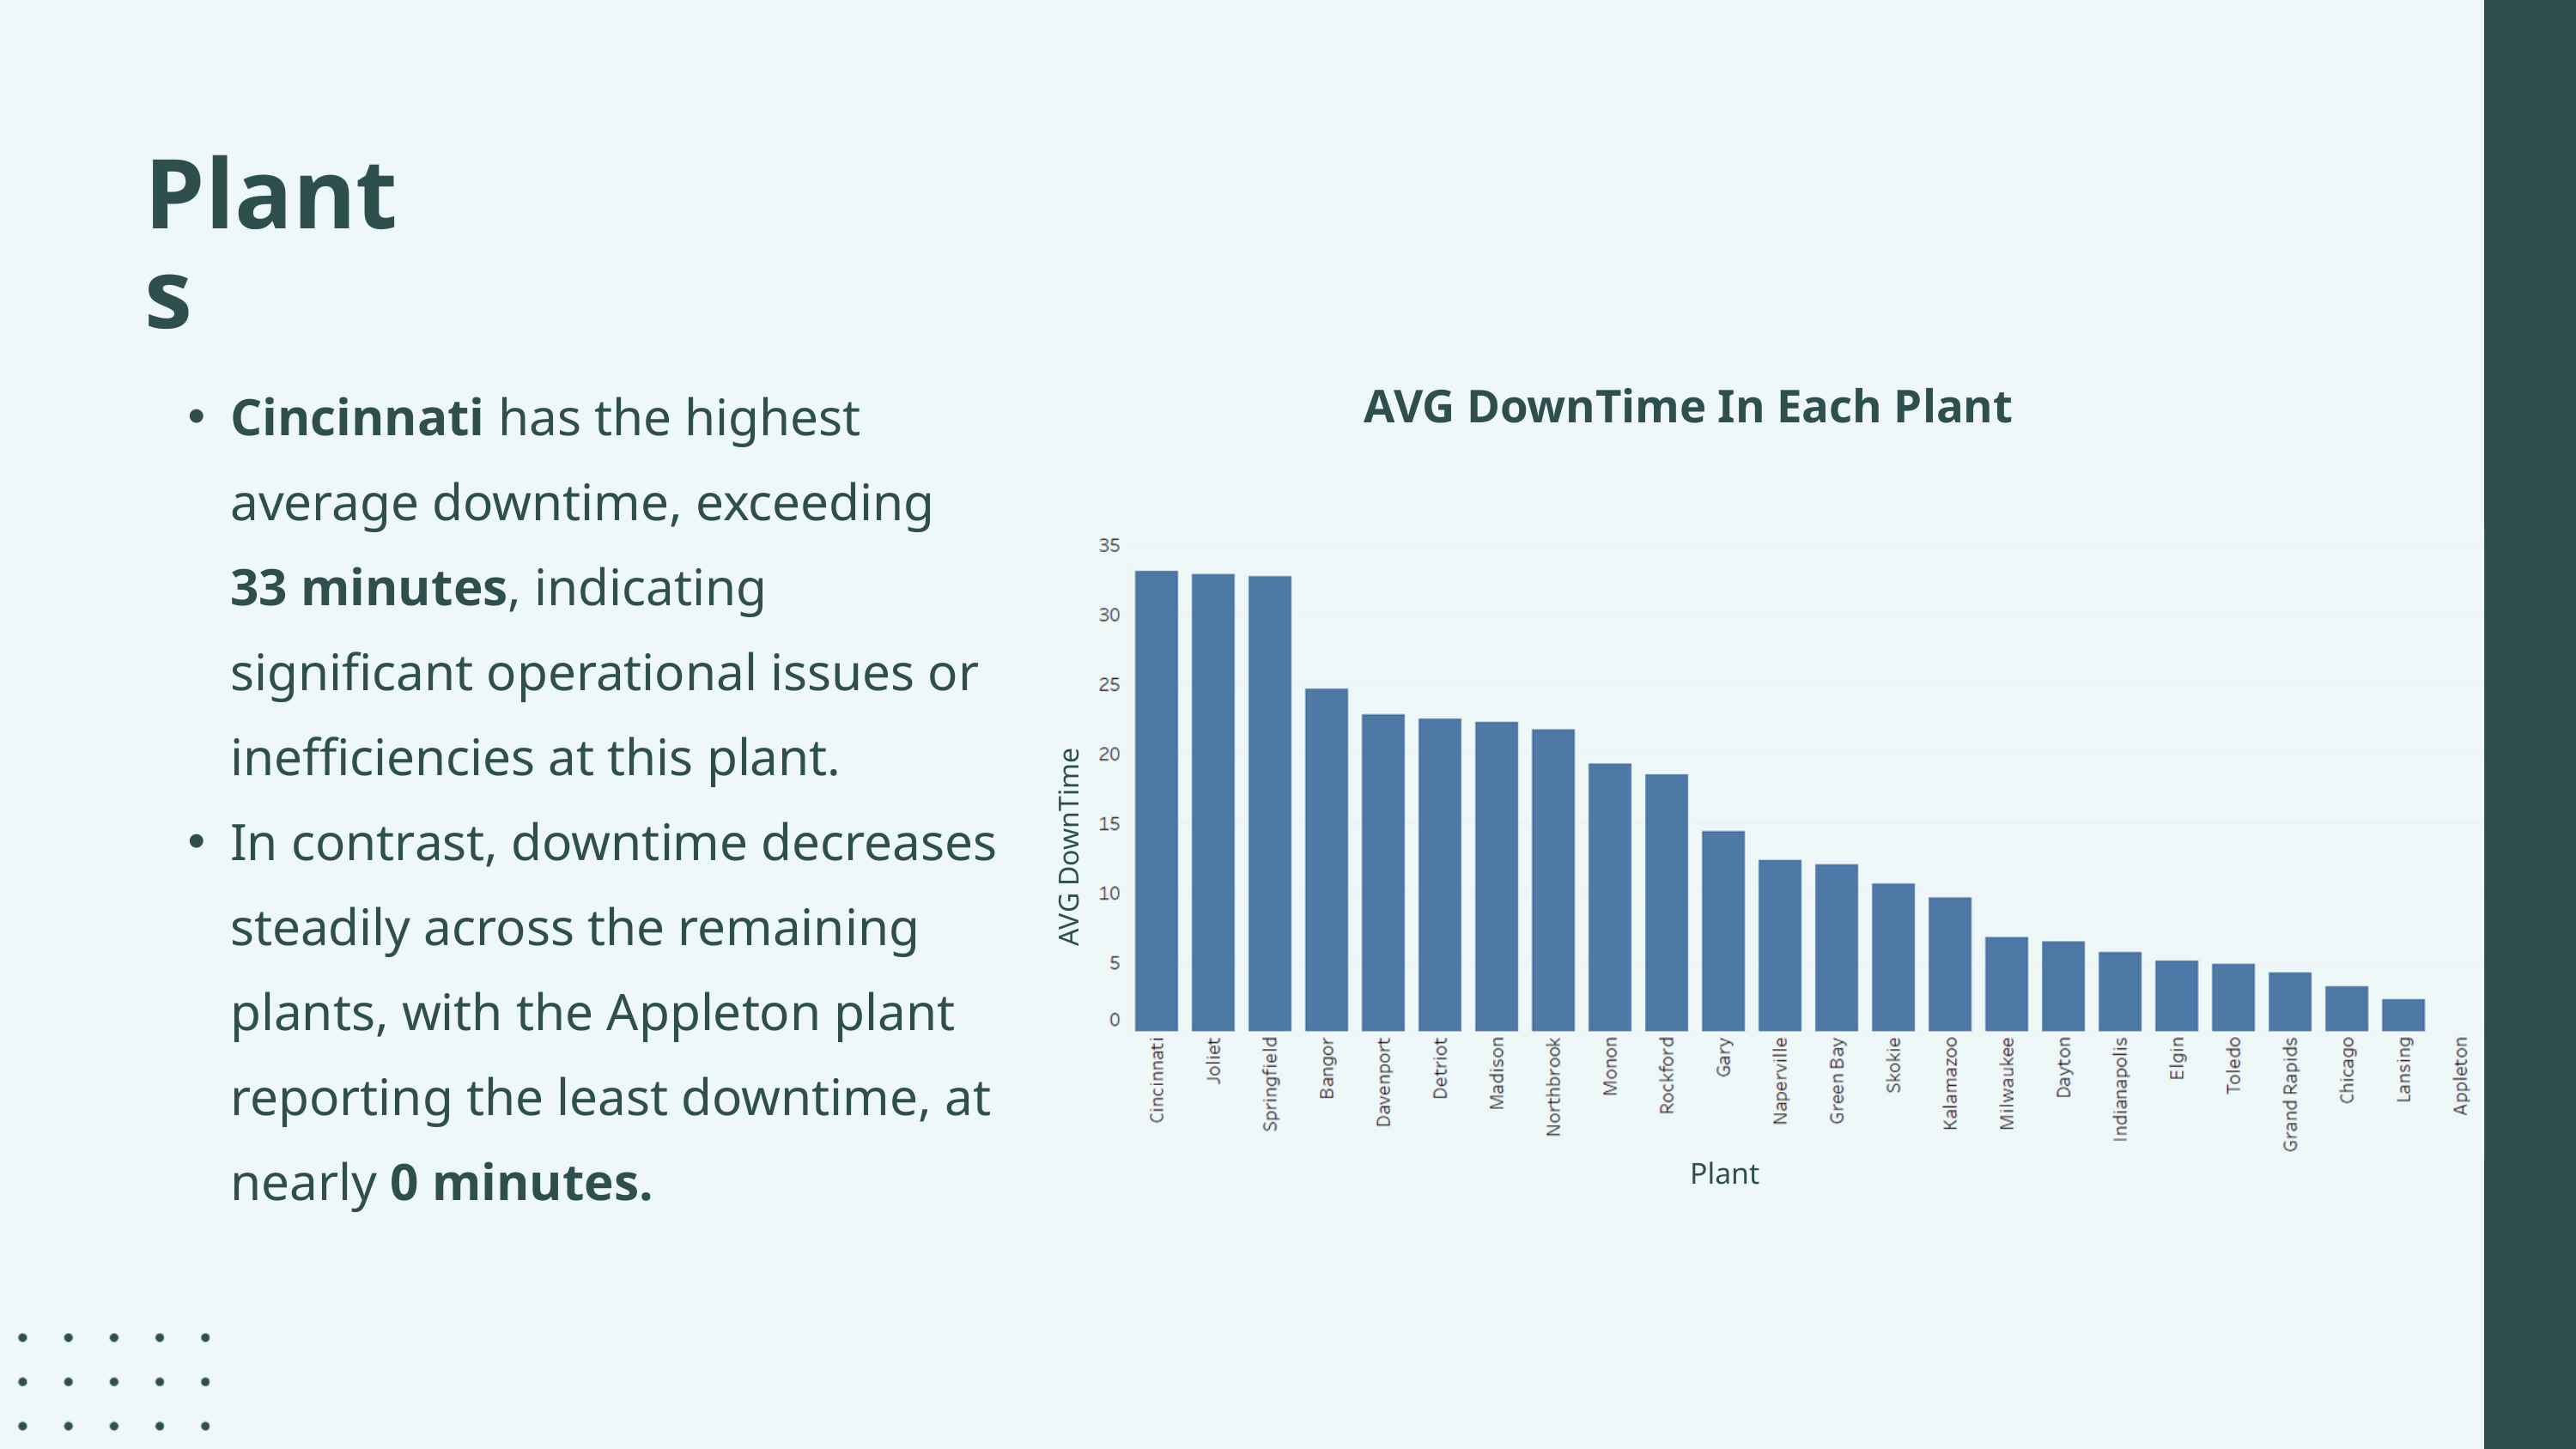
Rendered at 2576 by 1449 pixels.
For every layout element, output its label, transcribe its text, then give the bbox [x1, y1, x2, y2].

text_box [0, 791, 2576, 903]
text_box Plants [144, 147, 444, 349]
text_box AVG DownTime [1054, 912, 1084, 1005]
text_box Cincinnati has the highest average downtime, exceeding 33 minutes, indicating significant operational issues or inefficiencies at this plant. In contrast, downtime decreases steadily across the remaining plants, with the Appleton plant reporting the least downtime, at nearly 0 minutes. [144, 912, 1000, 1210]
text_box [1086, 912, 2485, 1159]
text_box [0, 1333, 210, 1449]
text_box Plant [1688, 1159, 1761, 1191]
text_box Cincinnati has the highest average downtime, exceeding 33 minutes, indicating significant operational issues or inefficiencies at this plant. In contrast, downtime decreases steadily across the remaining plants, with the Appleton plant reporting the least downtime, at nearly 0 minutes. [144, 361, 1000, 788]
text_box AVG DownTime [1054, 689, 1084, 788]
text_box [1086, 527, 2485, 788]
text_box AVG DownTime In Each Plant [1357, 385, 2020, 432]
